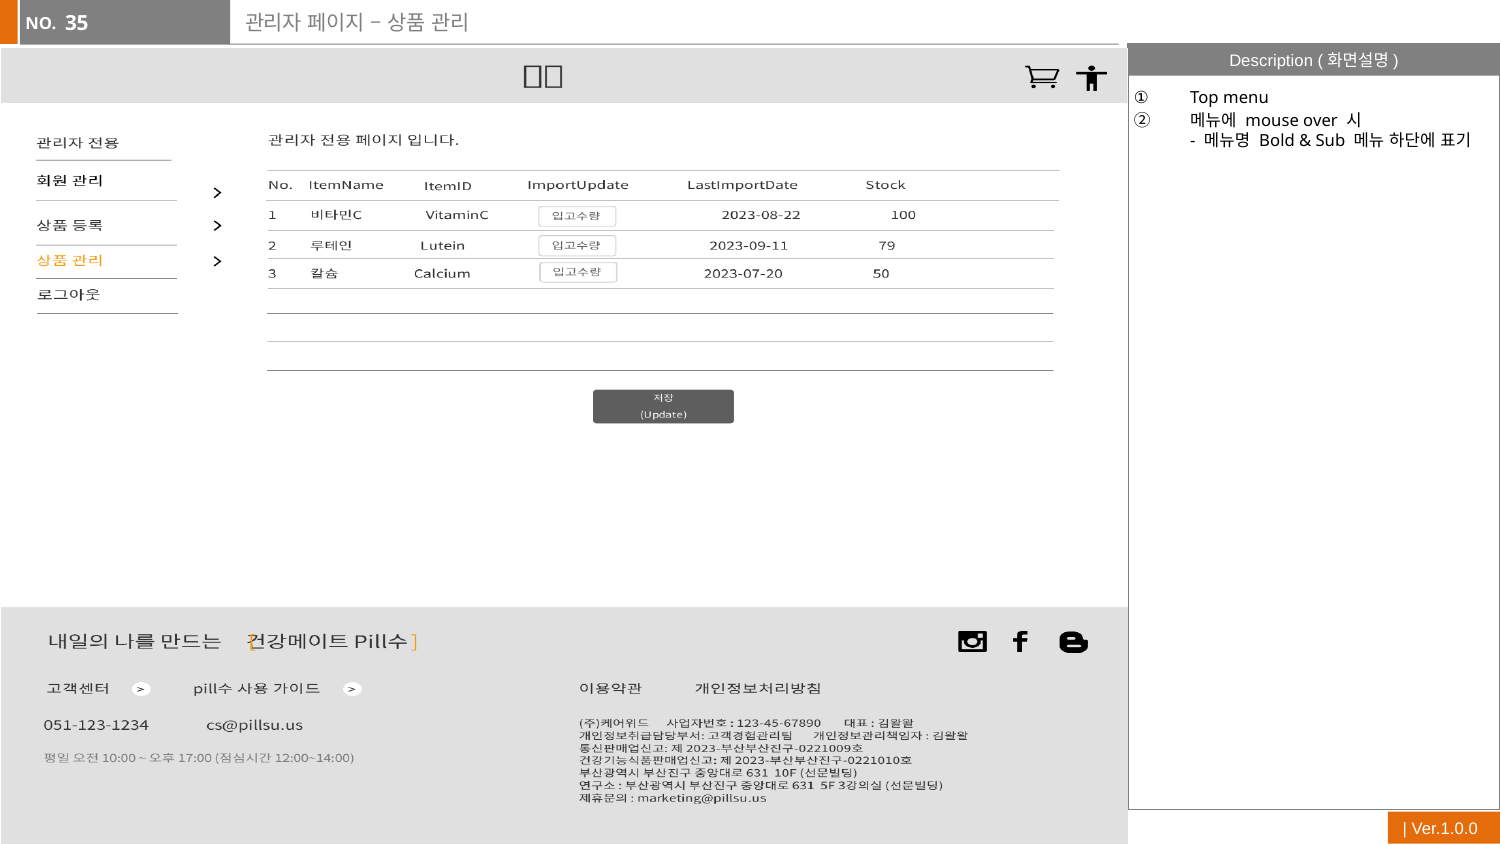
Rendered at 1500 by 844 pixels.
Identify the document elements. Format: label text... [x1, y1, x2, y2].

list 35 [64, 2, 231, 46]
title 관리자 페이지 – 상품 관리 [231, 2, 1117, 46]
picture [0, 47, 1129, 844]
list Top menu 메뉴에 mouse over 시 - 메뉴명 Bold & Sub 메뉴 하단에 표기 [1133, 79, 1500, 812]
